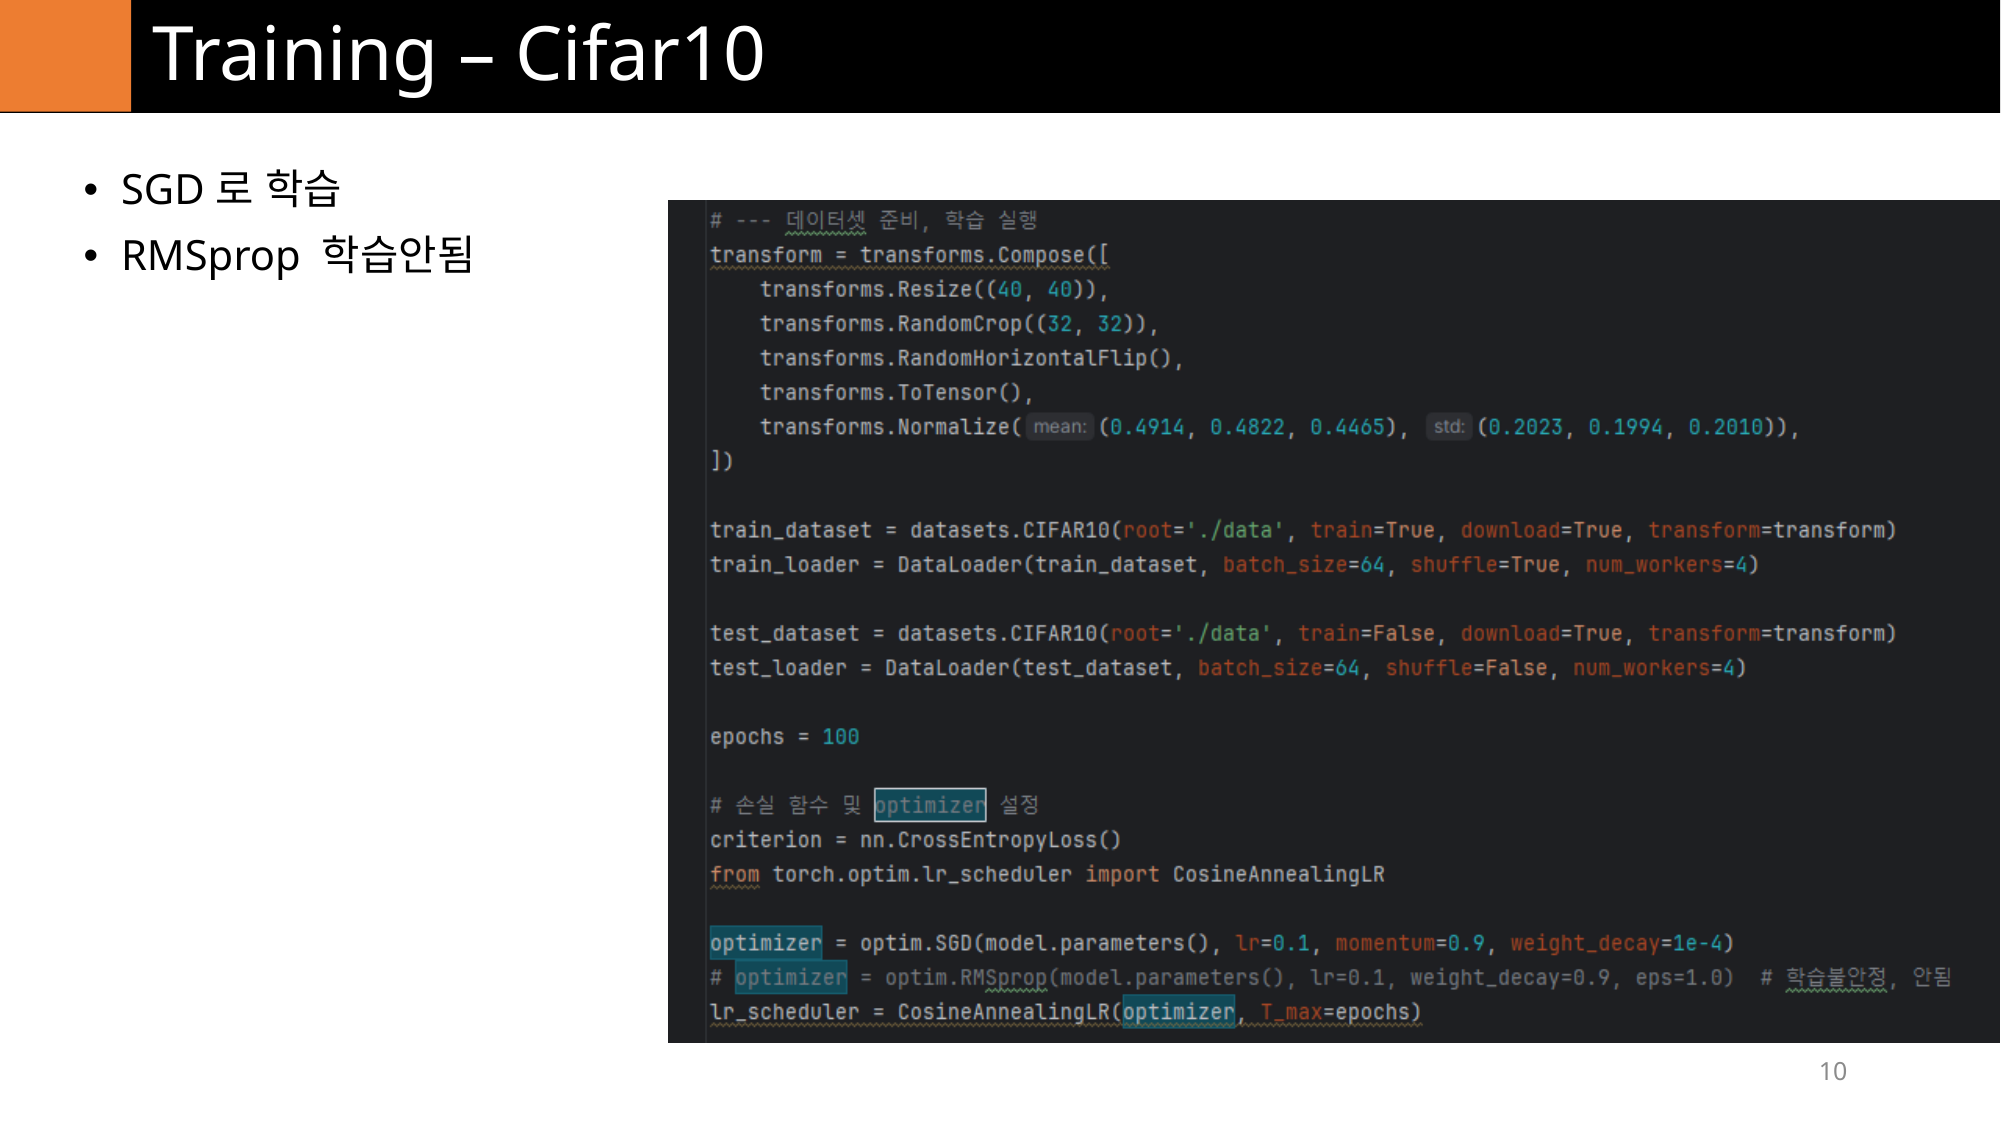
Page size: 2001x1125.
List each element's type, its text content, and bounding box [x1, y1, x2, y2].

picture [668, 200, 2000, 1043]
list SGD로 학습 RMSprop 학습안됨 [68, 161, 1794, 876]
slide_number 10 [1412, 1043, 1863, 1103]
title Training – Cifar10 [137, 0, 2000, 112]
